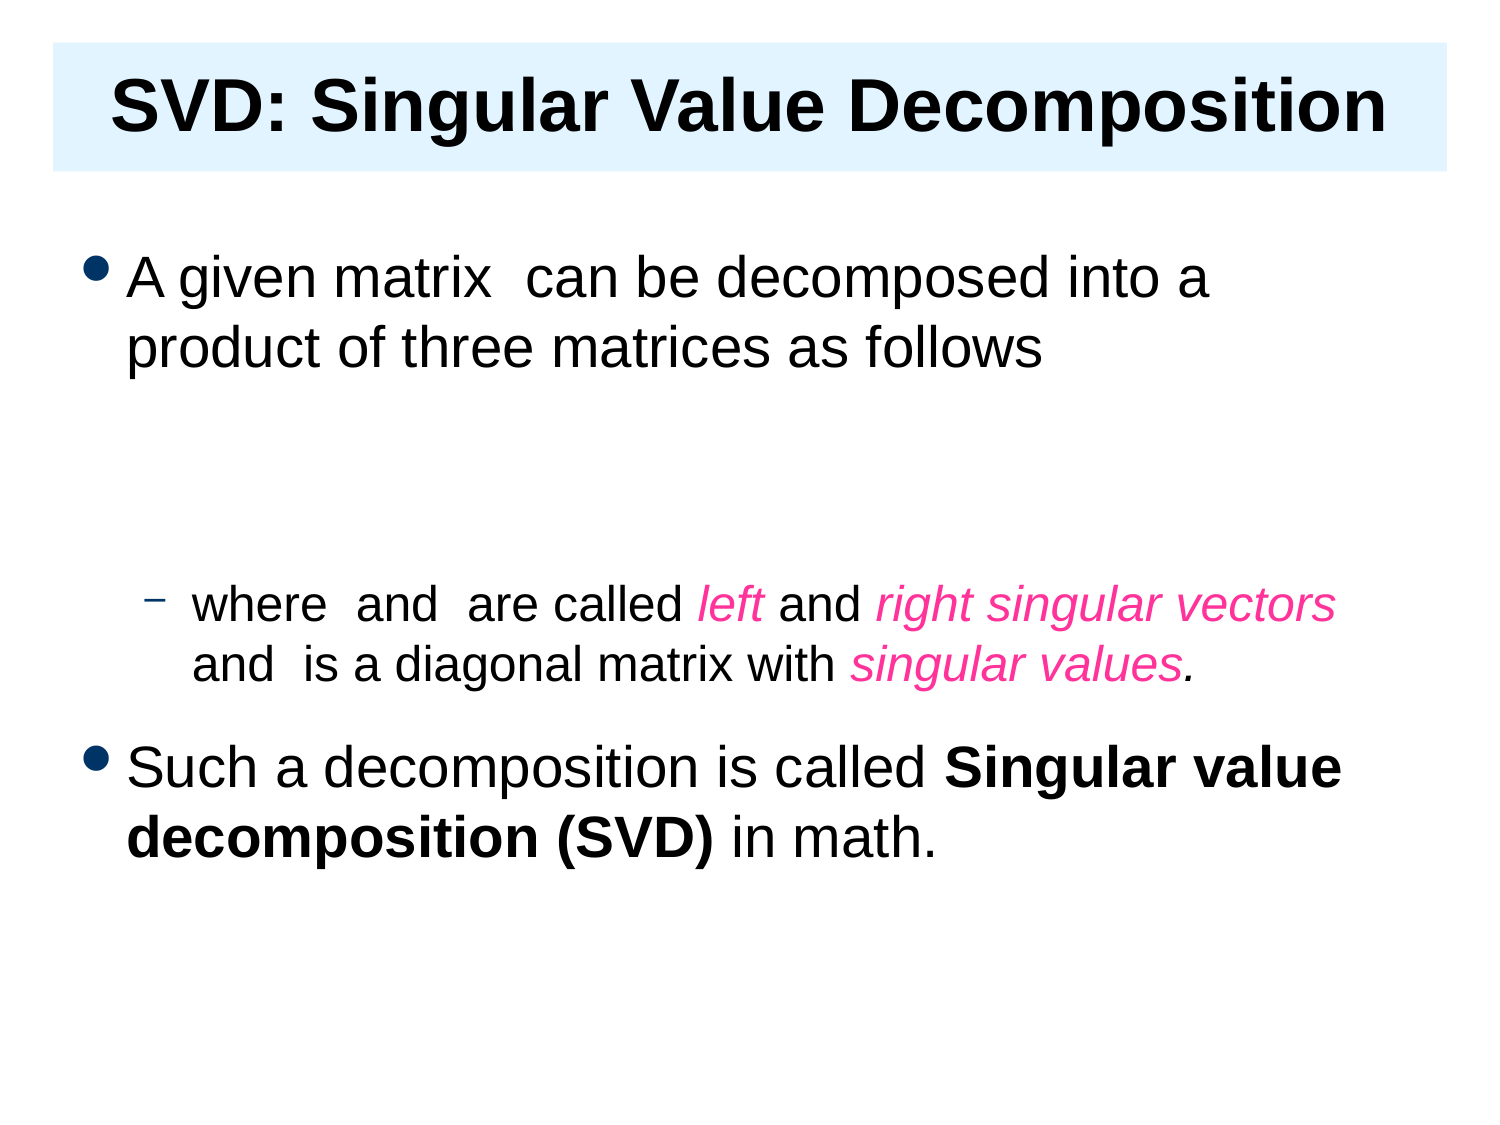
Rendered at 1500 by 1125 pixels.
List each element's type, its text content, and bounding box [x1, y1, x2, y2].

title SVD: Singular Value Decomposition [53, 42, 1447, 172]
